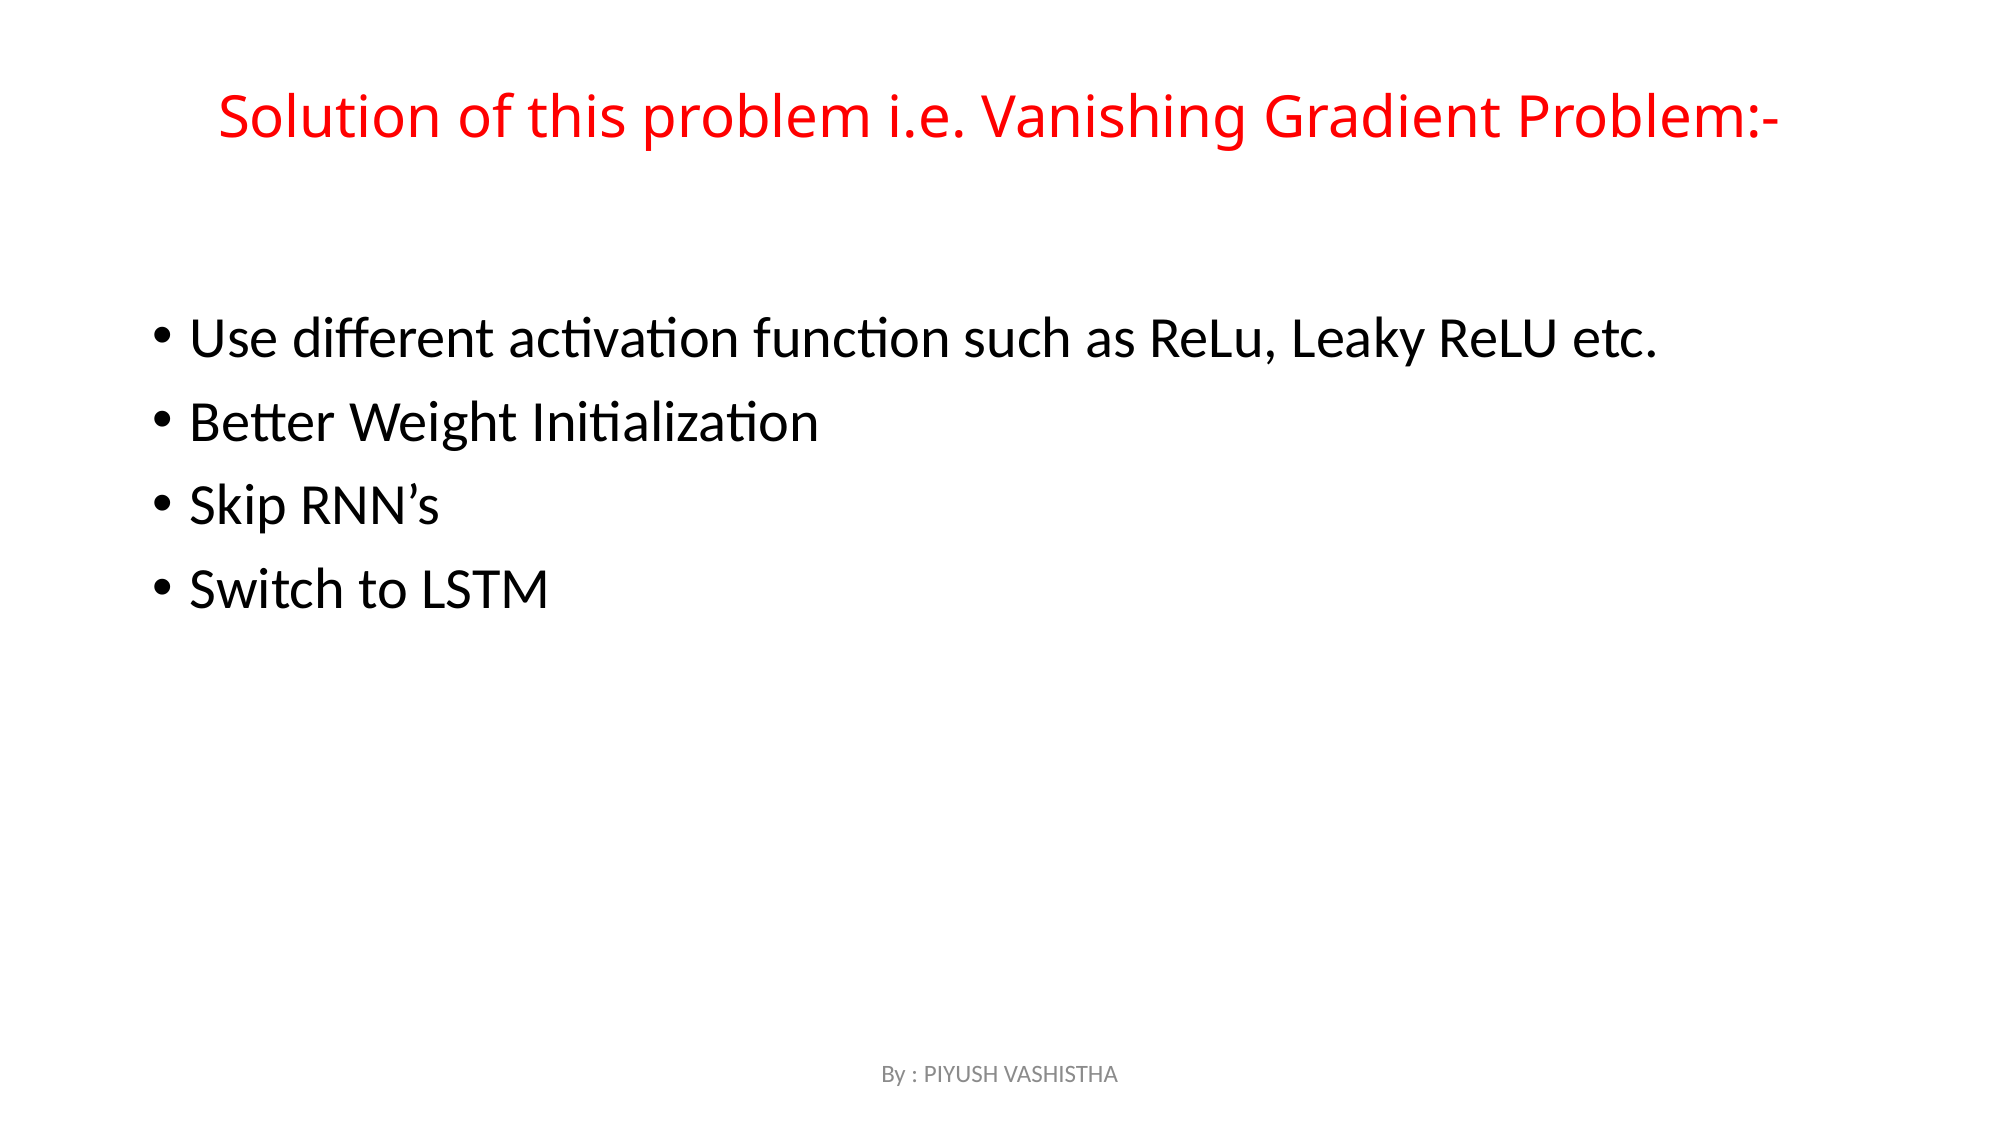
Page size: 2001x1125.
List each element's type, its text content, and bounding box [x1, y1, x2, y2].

title Solution of this problem i.e. Vanishing Gradient Problem:- [137, 59, 1863, 278]
list Use different activation function such as ReLu, Leaky ReLU etc. Better Weight Initialization Skip RNN’s Switch to LSTM [137, 299, 1863, 1014]
footer By : PIYUSH VASHISTHA [662, 1042, 1338, 1103]
